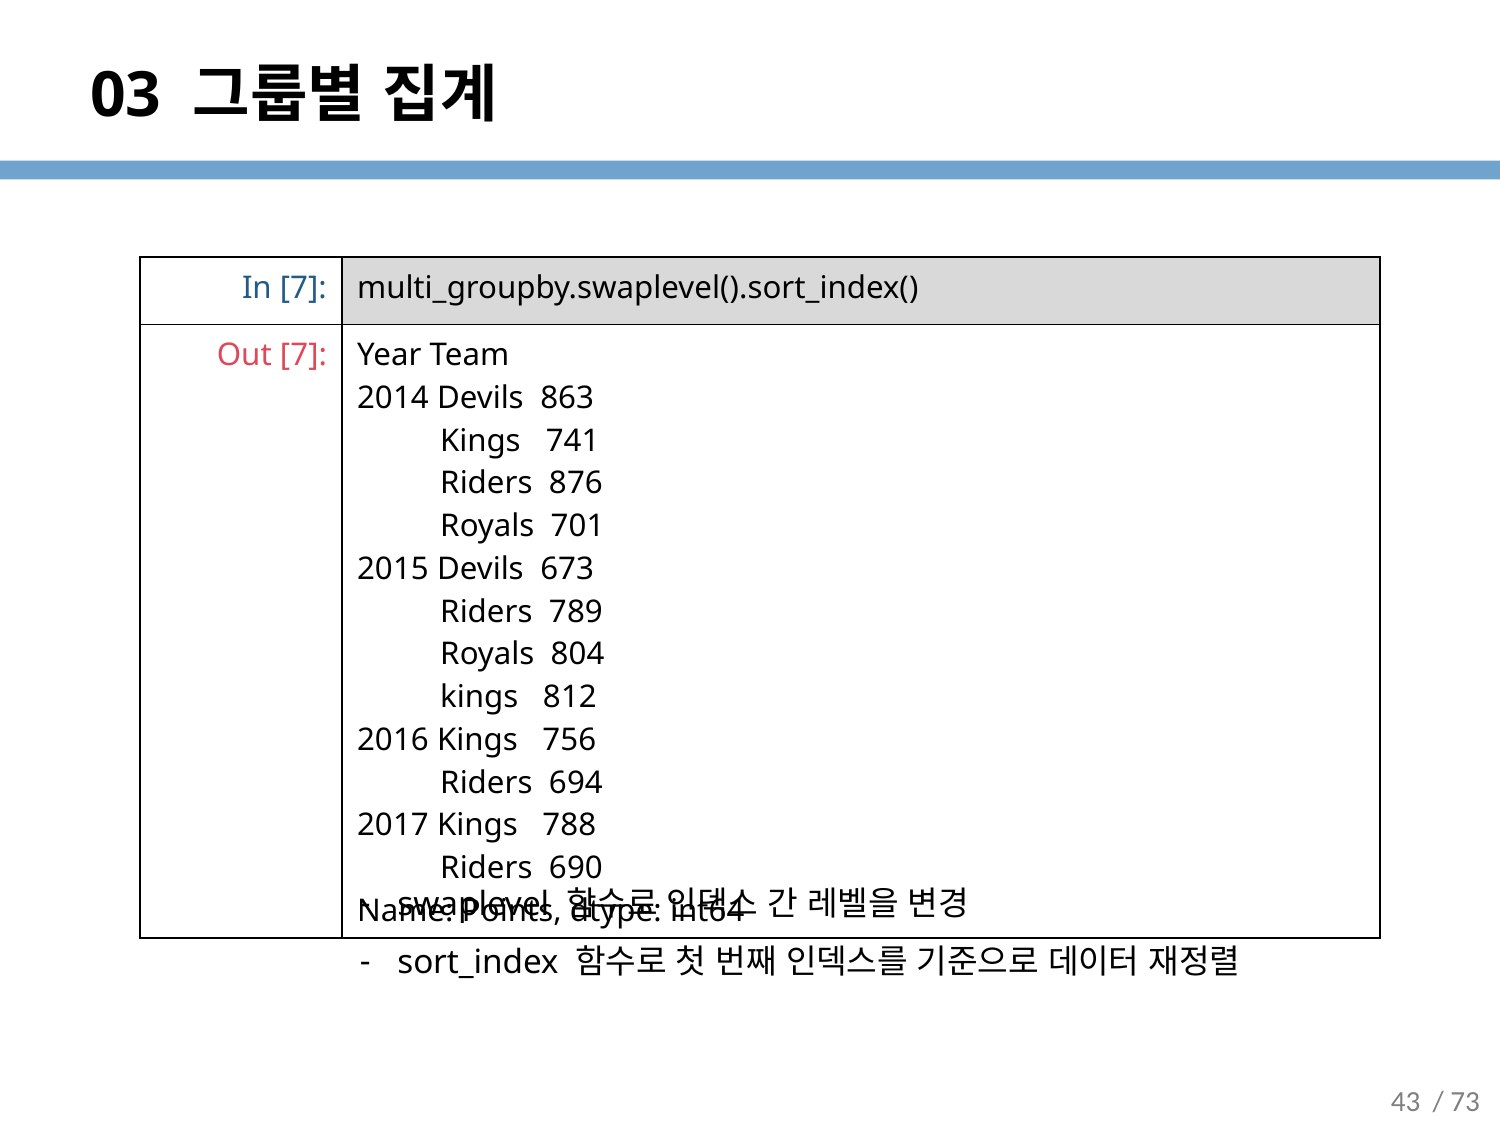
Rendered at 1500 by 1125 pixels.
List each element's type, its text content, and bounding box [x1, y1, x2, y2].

title 03 그룹별 집계 [75, 45, 1250, 139]
table_cell Out [7]: [141, 325, 341, 864]
text_box swaplevel 함수로 인덱스 간 레벨을 변경 sort_index 함수로 첫 번째 인덱스를 기준으로 데이터 재정렬 [119, 864, 1443, 988]
table_cell Year Team 2014 Devils 863 Kings 741 Riders 876 Royals 701 2015 Devils 673 Riders 789 Royals 804 kings 812 2016 Kings 756 Riders 694 2017 Kings 788 Riders 690 Name: Points, dtype: int64 [343, 325, 1379, 864]
text_box / 73 [1459, 1070, 1500, 1125]
table_header In [7]: [141, 258, 341, 324]
text_box 43 [1352, 1070, 1459, 1125]
table_header multi_groupby.swaplevel().sort_index() [343, 258, 1379, 324]
